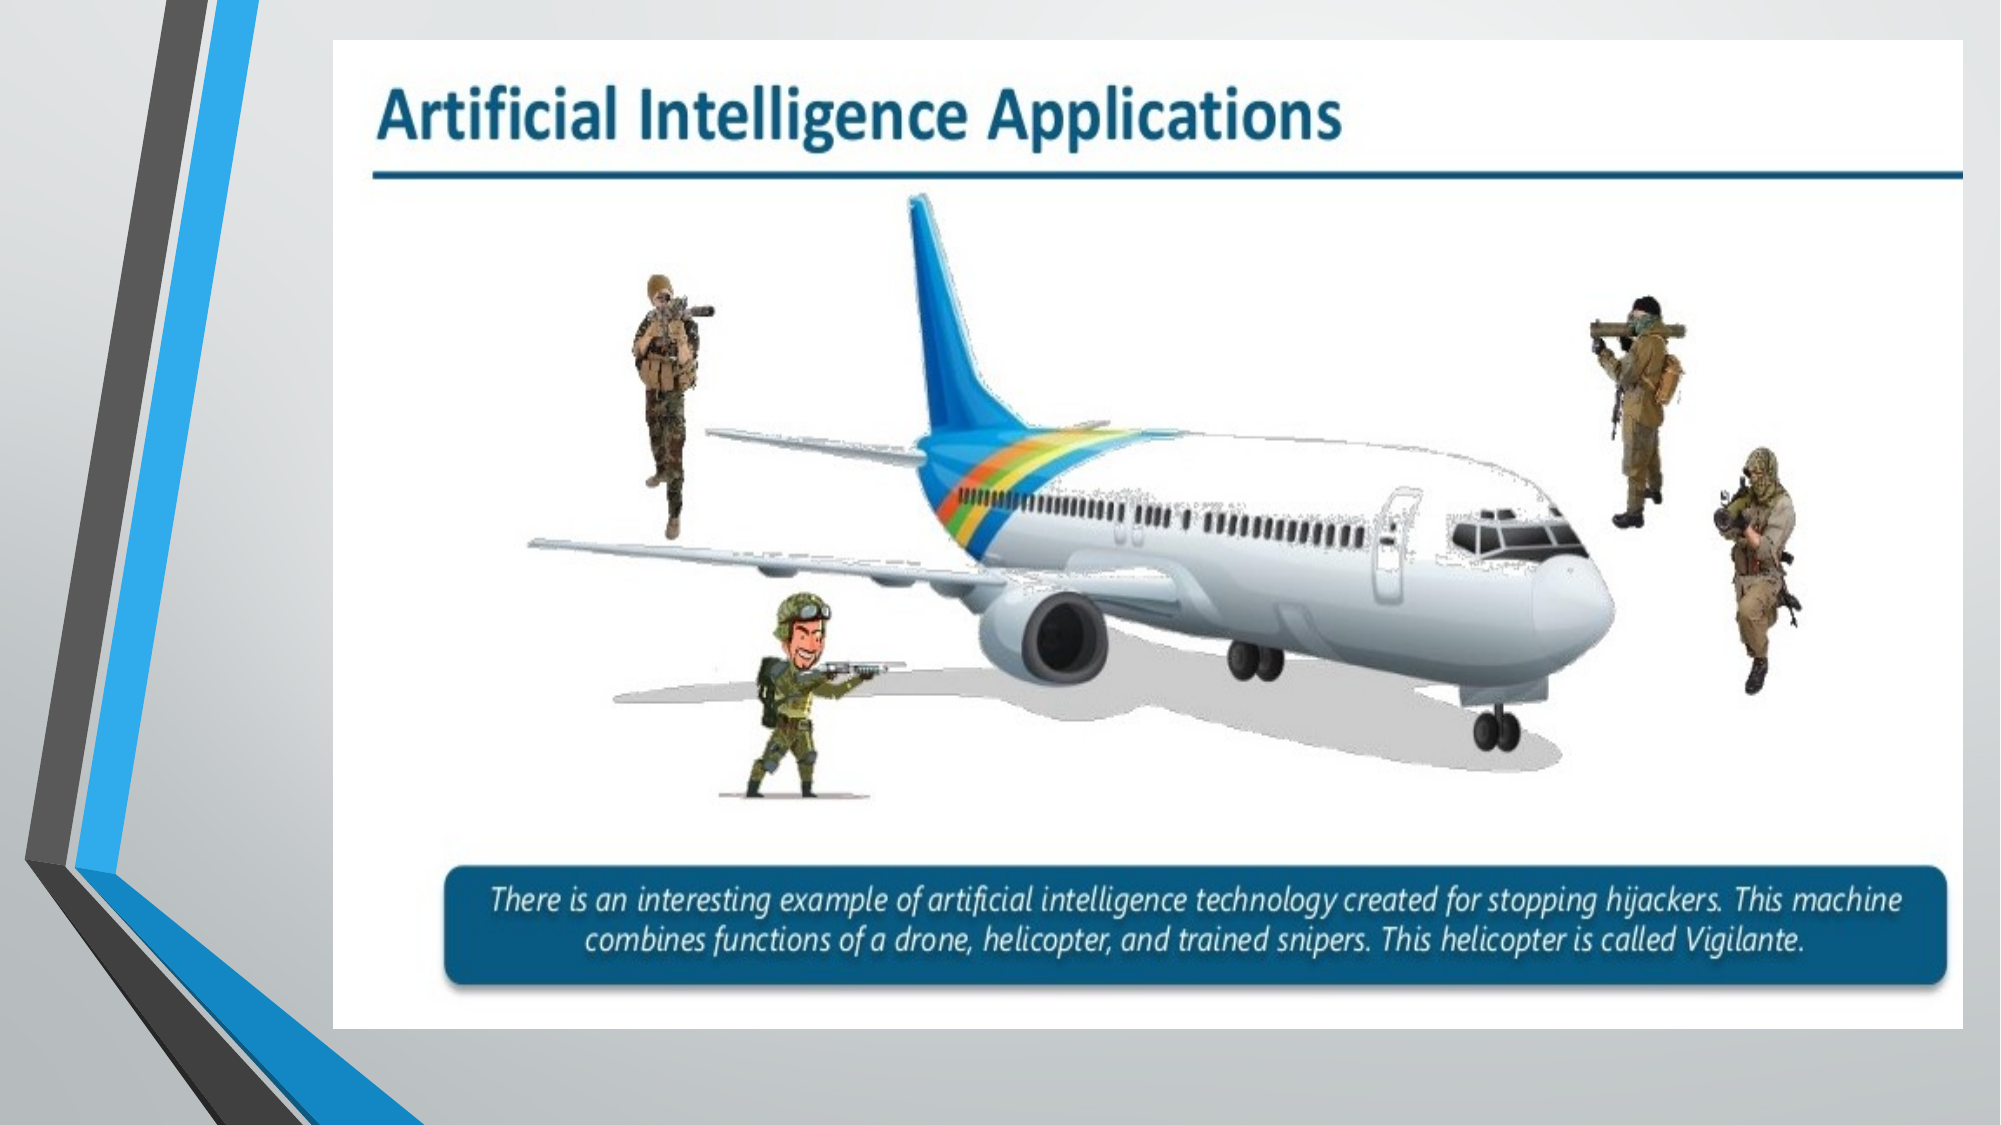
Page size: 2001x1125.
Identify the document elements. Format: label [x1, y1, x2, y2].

picture [333, 40, 1963, 1029]
